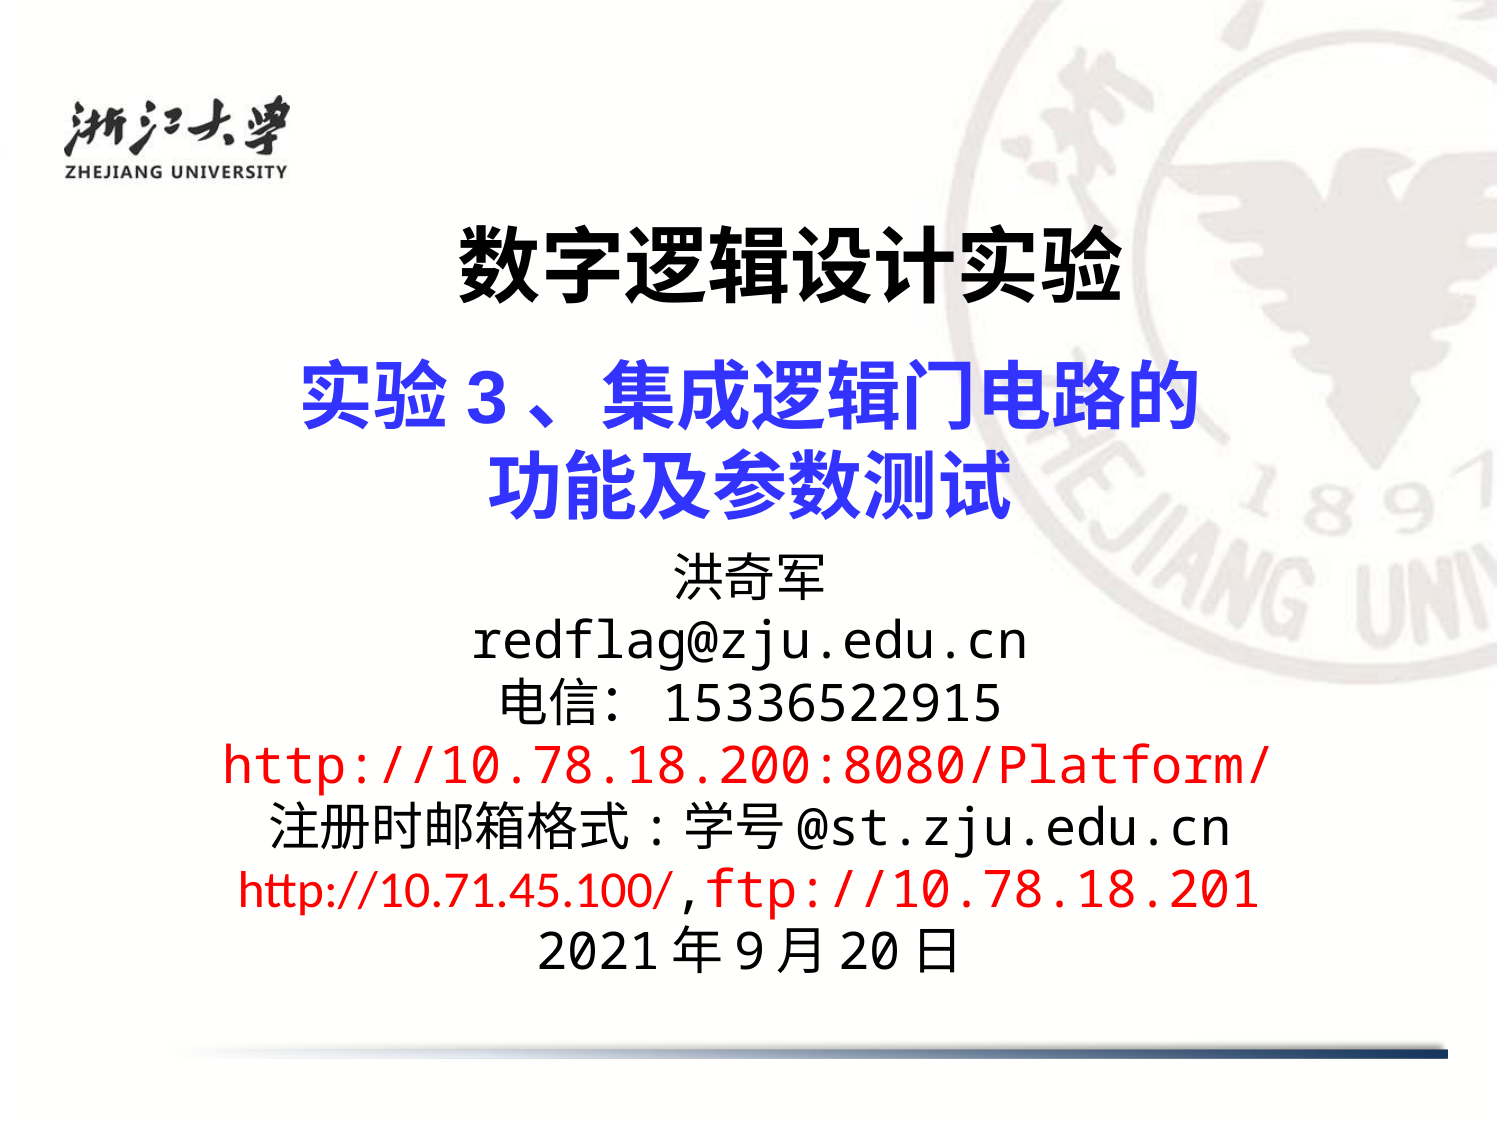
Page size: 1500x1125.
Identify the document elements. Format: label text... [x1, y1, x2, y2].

subtitle 洪奇军 redflag@zju.edu.cn 电信：15336522915 http://10.78.18.200:8080/Platform/ 注册时邮箱格式:学号@st.zju.edu.cn http://10.71.45.100/,ftp://10.78.18.201 2021年9月20日 [203, 537, 1297, 1002]
text_box 实验3、集成逻辑门电路的 功能及参数测试 [70, 340, 1430, 536]
title 数字逻辑设计实验 [123, 113, 1458, 414]
picture [0, 0, 1500, 1125]
